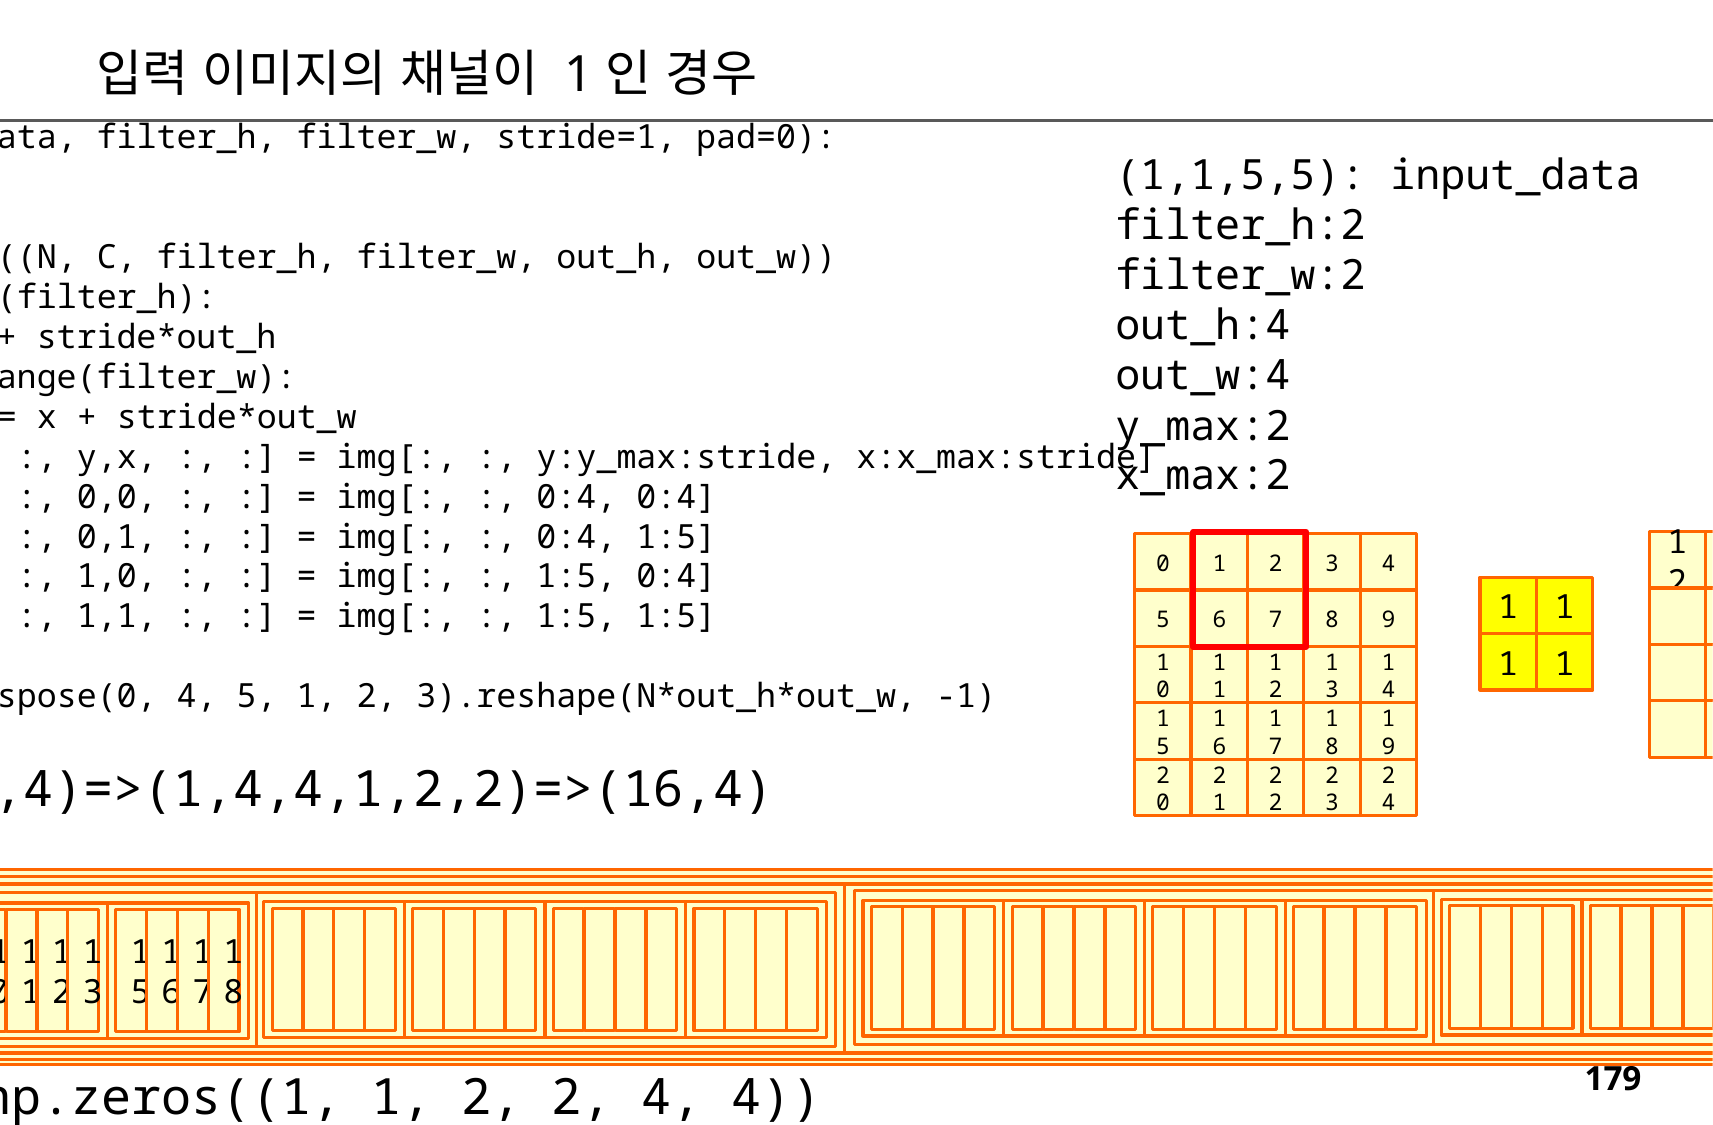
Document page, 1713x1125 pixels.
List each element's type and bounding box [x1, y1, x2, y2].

text_box [0, 868, 1713, 1125]
text_box [0, 902, 249, 1039]
text_box [0, 34, 1656, 824]
text_box [1479, 576, 1594, 691]
text_box [1649, 531, 1713, 758]
